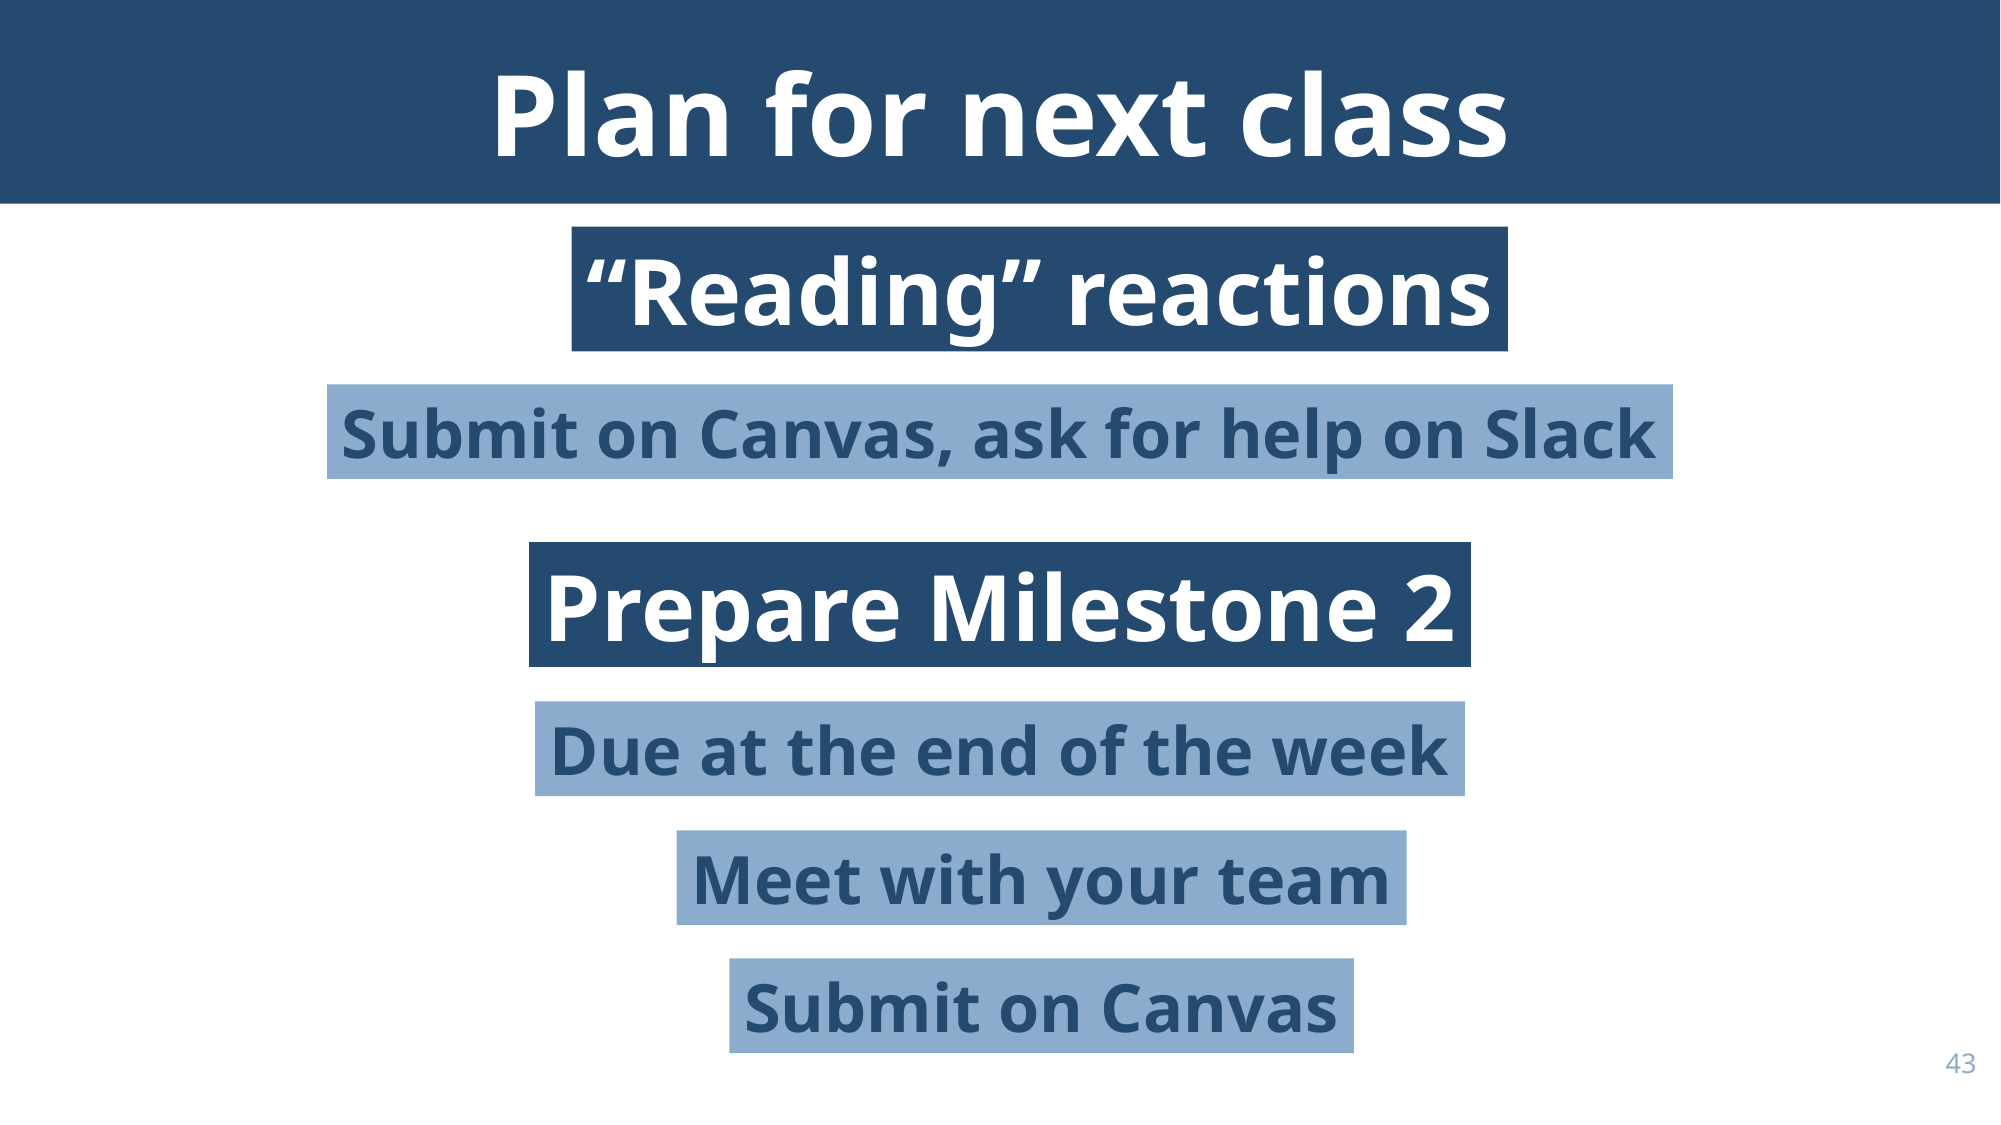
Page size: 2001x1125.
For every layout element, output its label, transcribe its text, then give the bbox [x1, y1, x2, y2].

slide_number 42 [1871, 1038, 1992, 1125]
text_box Prepare Milestone 2 [529, 542, 1471, 667]
text_box Submit on Canvas [729, 958, 1354, 1054]
text_box Submit on Canvas, ask for help on Slack [327, 384, 1673, 479]
title Plan for next class [0, 0, 2000, 187]
text_box Meet with your team [676, 830, 1407, 926]
text_box “Reading” reactions [571, 226, 1508, 352]
text_box Due at the end of the week [535, 701, 1465, 797]
